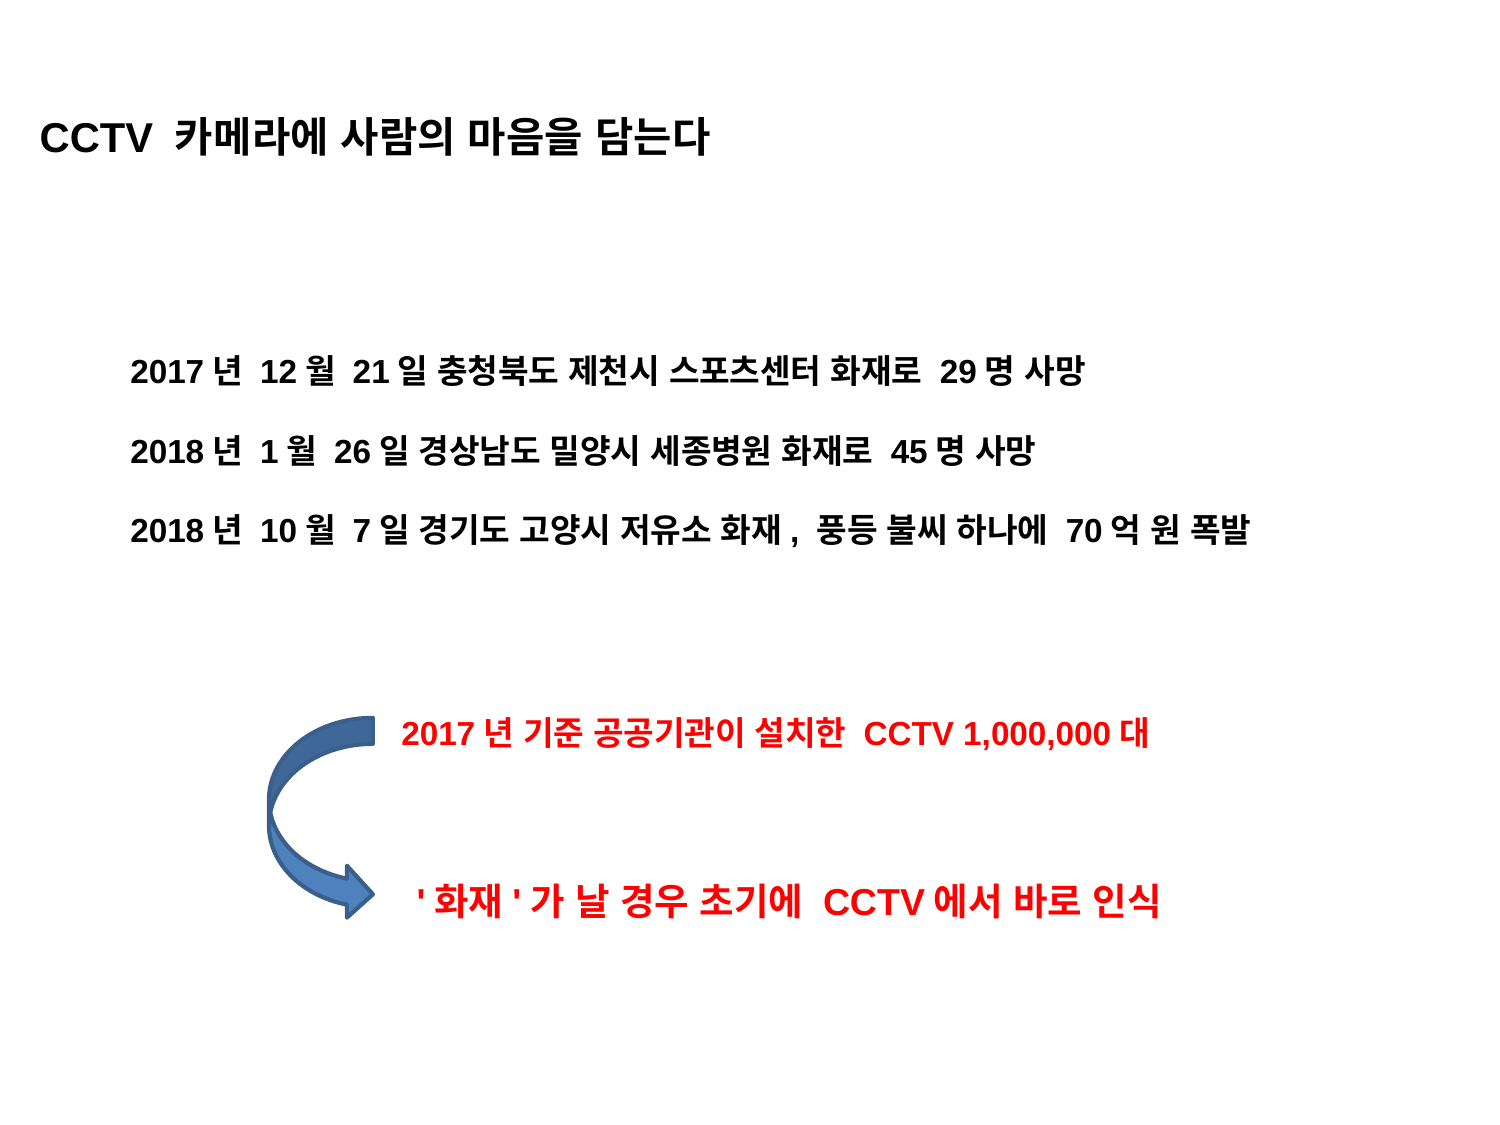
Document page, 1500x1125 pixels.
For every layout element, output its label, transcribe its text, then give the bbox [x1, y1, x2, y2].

text_box 2017년 12월 21일 충청북도 제천시 스포츠센터 화재로 29명 사망 2018년 1월 26일 경상남도 밀양시 세종병원 화재로 45명 사망 2018년 10월 7일 경기도 고양시 저유소 화재, 풍등 불씨 하나에 70억 원 폭발 [115, 302, 1348, 557]
text_box CCTV 카메라에 사람의 마음을 담는다 [24, 78, 820, 168]
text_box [268, 704, 1204, 931]
